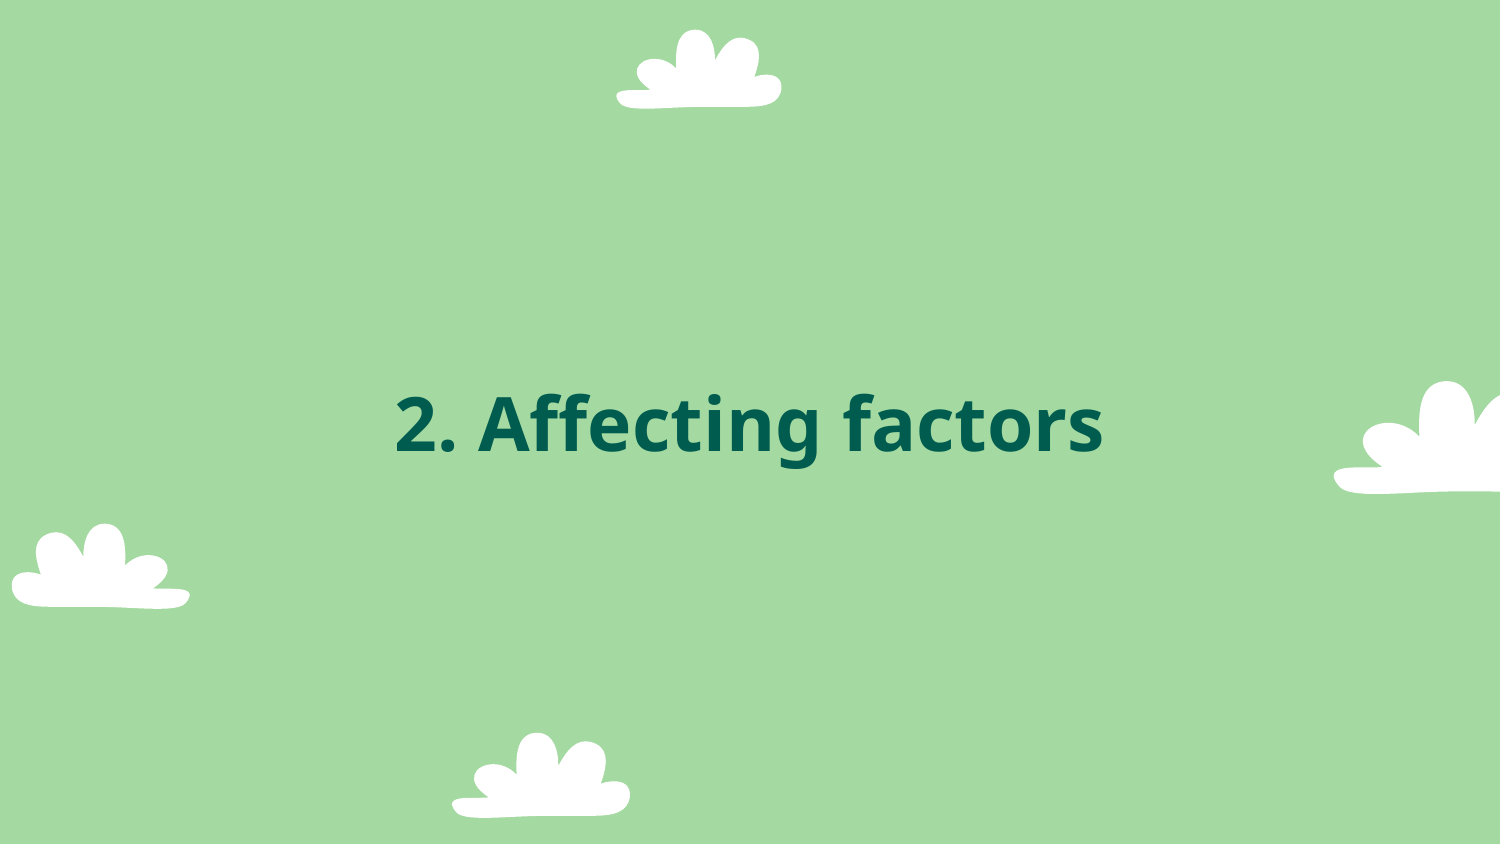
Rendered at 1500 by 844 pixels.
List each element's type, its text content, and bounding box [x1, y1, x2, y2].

text_box 2. Affecting factors [199, 190, 1300, 654]
